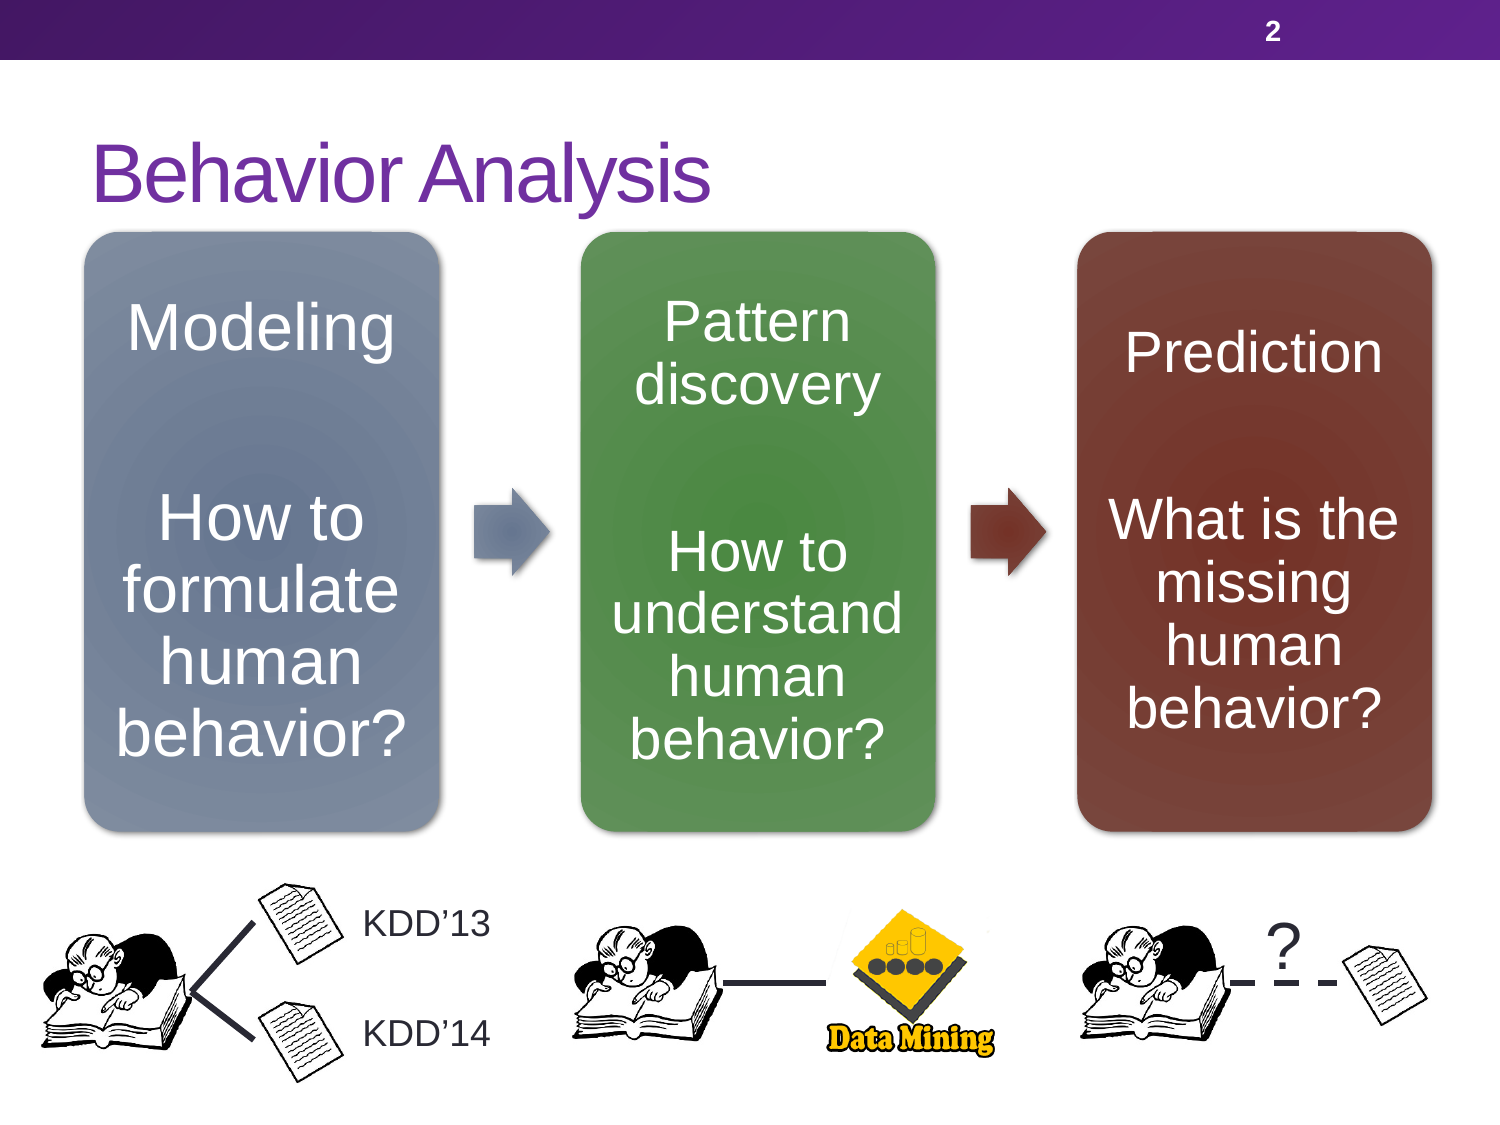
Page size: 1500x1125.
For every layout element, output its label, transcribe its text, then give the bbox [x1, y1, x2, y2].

text_box ? [1250, 895, 1318, 979]
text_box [190, 921, 255, 991]
picture [253, 994, 347, 1086]
slide_number 2 [1250, 3, 1425, 57]
picture [253, 876, 347, 968]
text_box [190, 991, 255, 1041]
picture [572, 907, 723, 1059]
picture [1337, 937, 1431, 1029]
picture [825, 907, 995, 1059]
picture [40, 916, 192, 1068]
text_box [580, 231, 936, 832]
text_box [970, 487, 1047, 576]
title Behavior Analysis [75, 87, 1425, 250]
picture [1080, 907, 1231, 1059]
text_box KDD’13 [356, 891, 507, 952]
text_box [474, 487, 550, 576]
text_box KDD’14 [356, 1001, 507, 1062]
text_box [1077, 231, 1433, 832]
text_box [84, 231, 440, 832]
